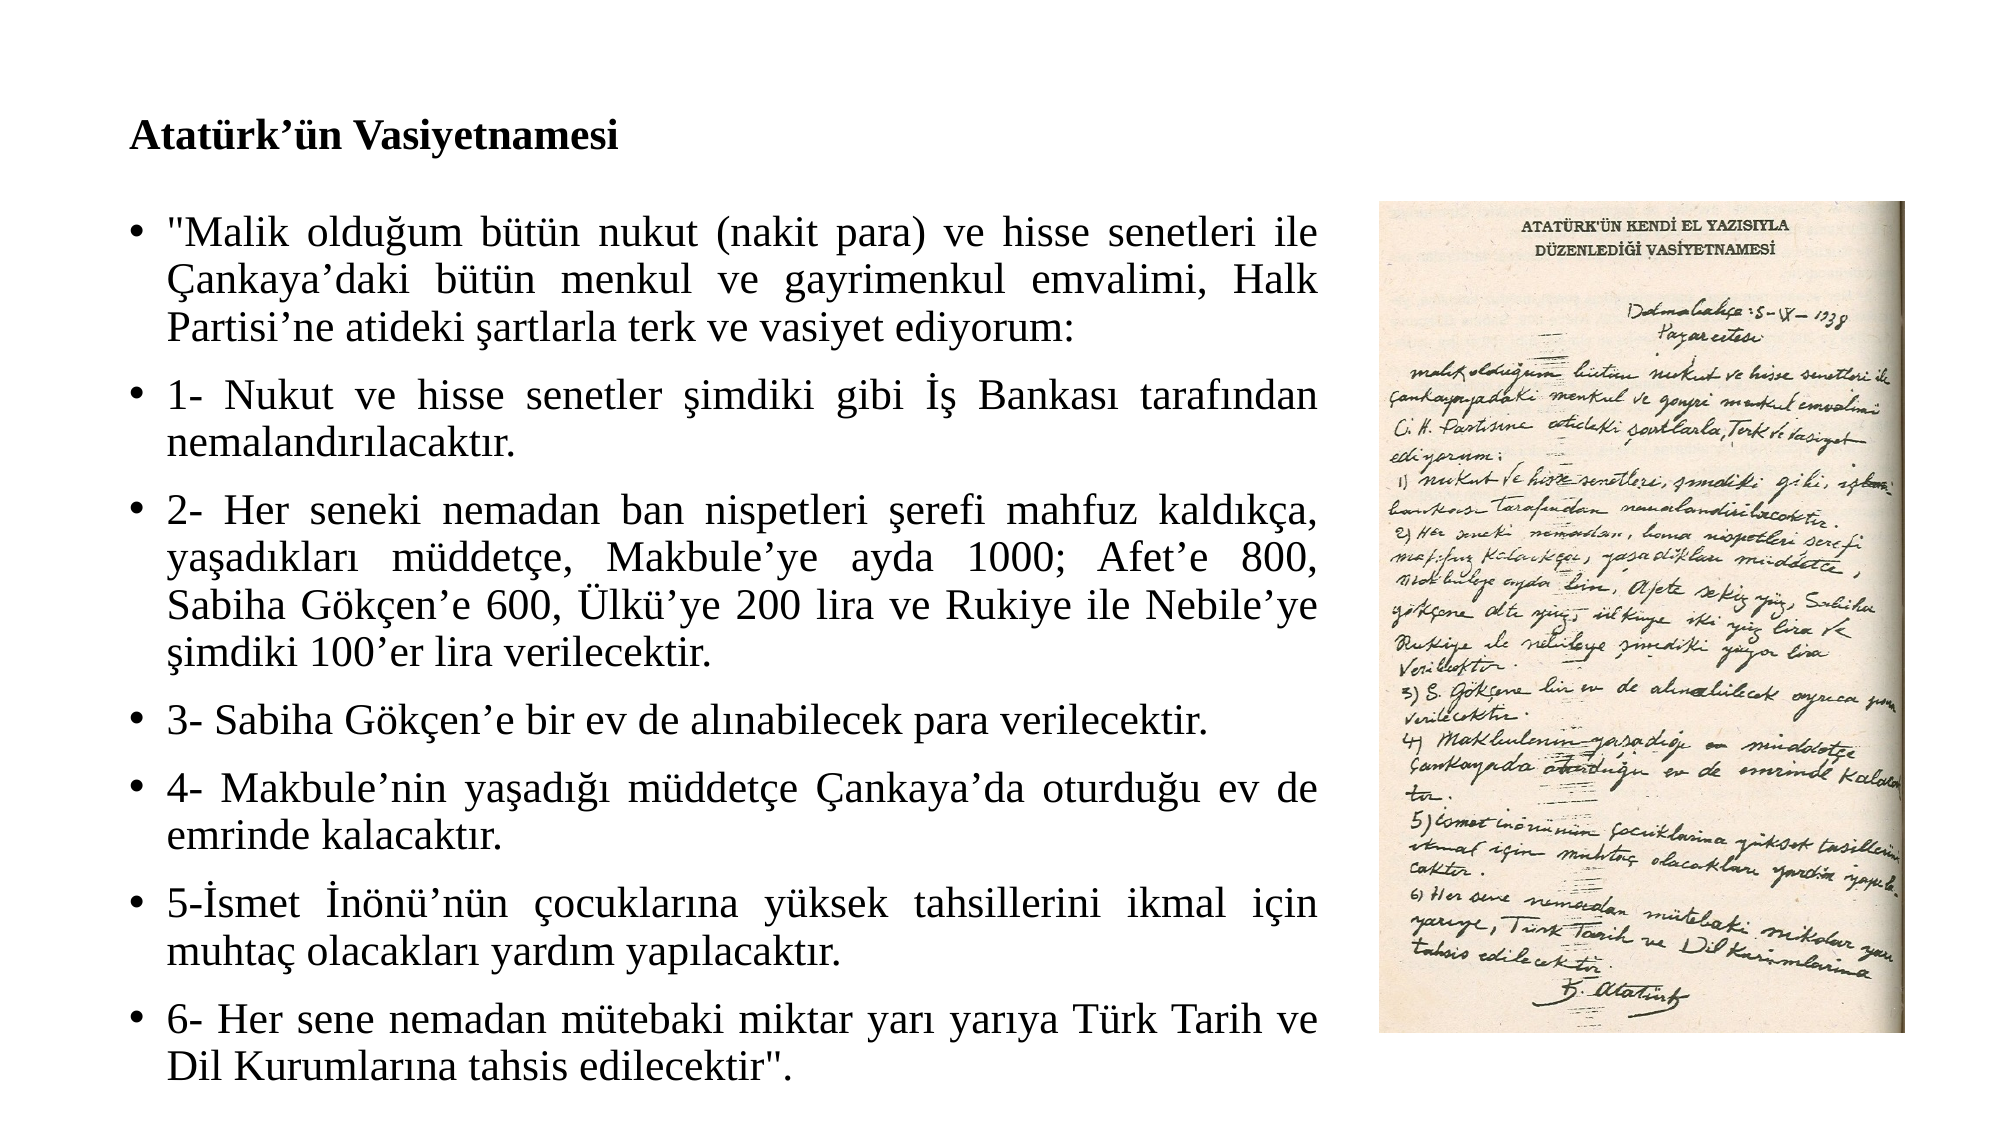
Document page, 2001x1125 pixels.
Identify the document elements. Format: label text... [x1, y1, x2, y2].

picture [1379, 201, 1905, 1033]
list "Malik olduğum bütün nukut (nakit para) ve hisse senetleri ile Çankaya’daki bütün menkul ve gayrimenkul emvalimi, Halk Partisi’ne atideki şartlarla terk ve vasiyet ediyorum: 1- Nukut ve hisse senetler şimdiki gibi İş Bankası tarafından nemalandırılacaktır. 2- Her seneki nemadan ban nispetleri şerefi mahfuz kaldıkça, yaşadıkları müddetçe, Makbule’ye ayda 1000; Afet’e 800, Sabiha Gökçen’e 600, Ülkü’ye 200 lira ve Rukiye ile Nebile’ye şimdiki 100’er lira verilecektir. 3- Sabiha Gökçen’e bir ev de alınabilecek para verilecektir. 4- Makbule’nin yaşadığı müddetçe Çankaya’da oturduğu ev de emrinde kalacaktır. 5-İsmet İnönü’nün çocuklarına yüksek tahsillerini ikmal için muhtaç olacakları yardım yapılacaktır. 6- Her sene nemadan mütebaki miktar yarı yarıya Türk Tarih ve Dil Kurumlarına tahsis edilecektir". [114, 201, 1335, 1012]
title Atatürk’ün Vasiyetnamesi [114, 3, 1765, 268]
